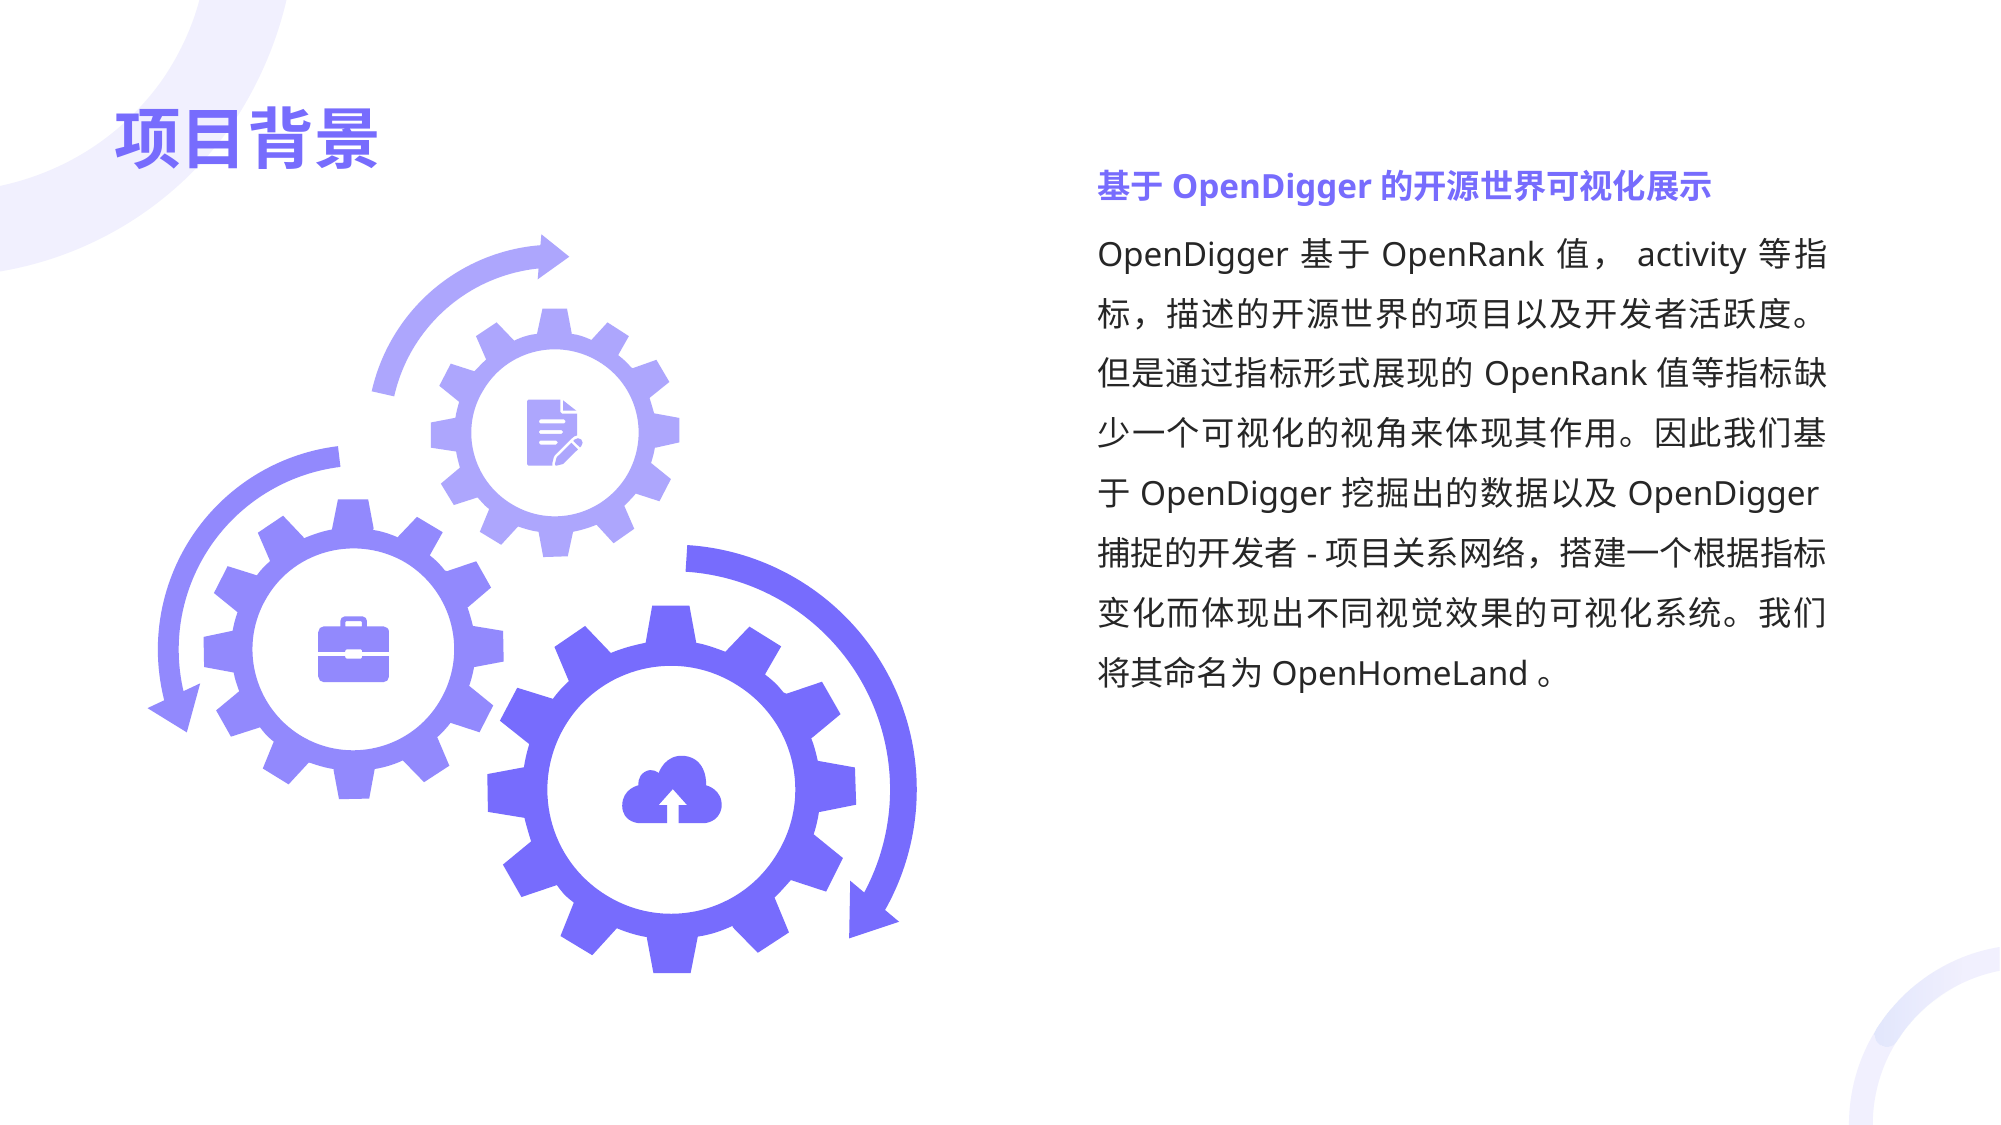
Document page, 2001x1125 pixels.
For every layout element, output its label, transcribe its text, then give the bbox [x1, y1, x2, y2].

text_box [318, 616, 389, 652]
text_box [370, 232, 572, 398]
text_box [684, 543, 918, 940]
text_box [573, 438, 583, 448]
text_box [487, 605, 857, 974]
text_box [318, 656, 389, 683]
text_box [430, 308, 680, 558]
text_box [527, 399, 578, 466]
text_box [145, 444, 342, 734]
title 项目背景 [114, 59, 1886, 178]
text_box OpenDigger基于OpenRank值，activity等指标，描述的开源世界的项目以及开发者活跃度。但是通过指标形式展现的OpenRank值等指标缺少一个可视化的视角来体现其作用。因此我们基于OpenDigger挖掘出的数据以及OpenDigger捕捉的开发者-项目关系网络，搭建一个根据指标变化而体现出不同视觉效果的可视化系统。我们将其命名为OpenHomeLand。 [1097, 212, 1828, 356]
text_box [203, 499, 504, 800]
text_box [622, 755, 722, 824]
text_box 基于OpenDigger的开源世界可视化展示 [1097, 142, 1828, 206]
